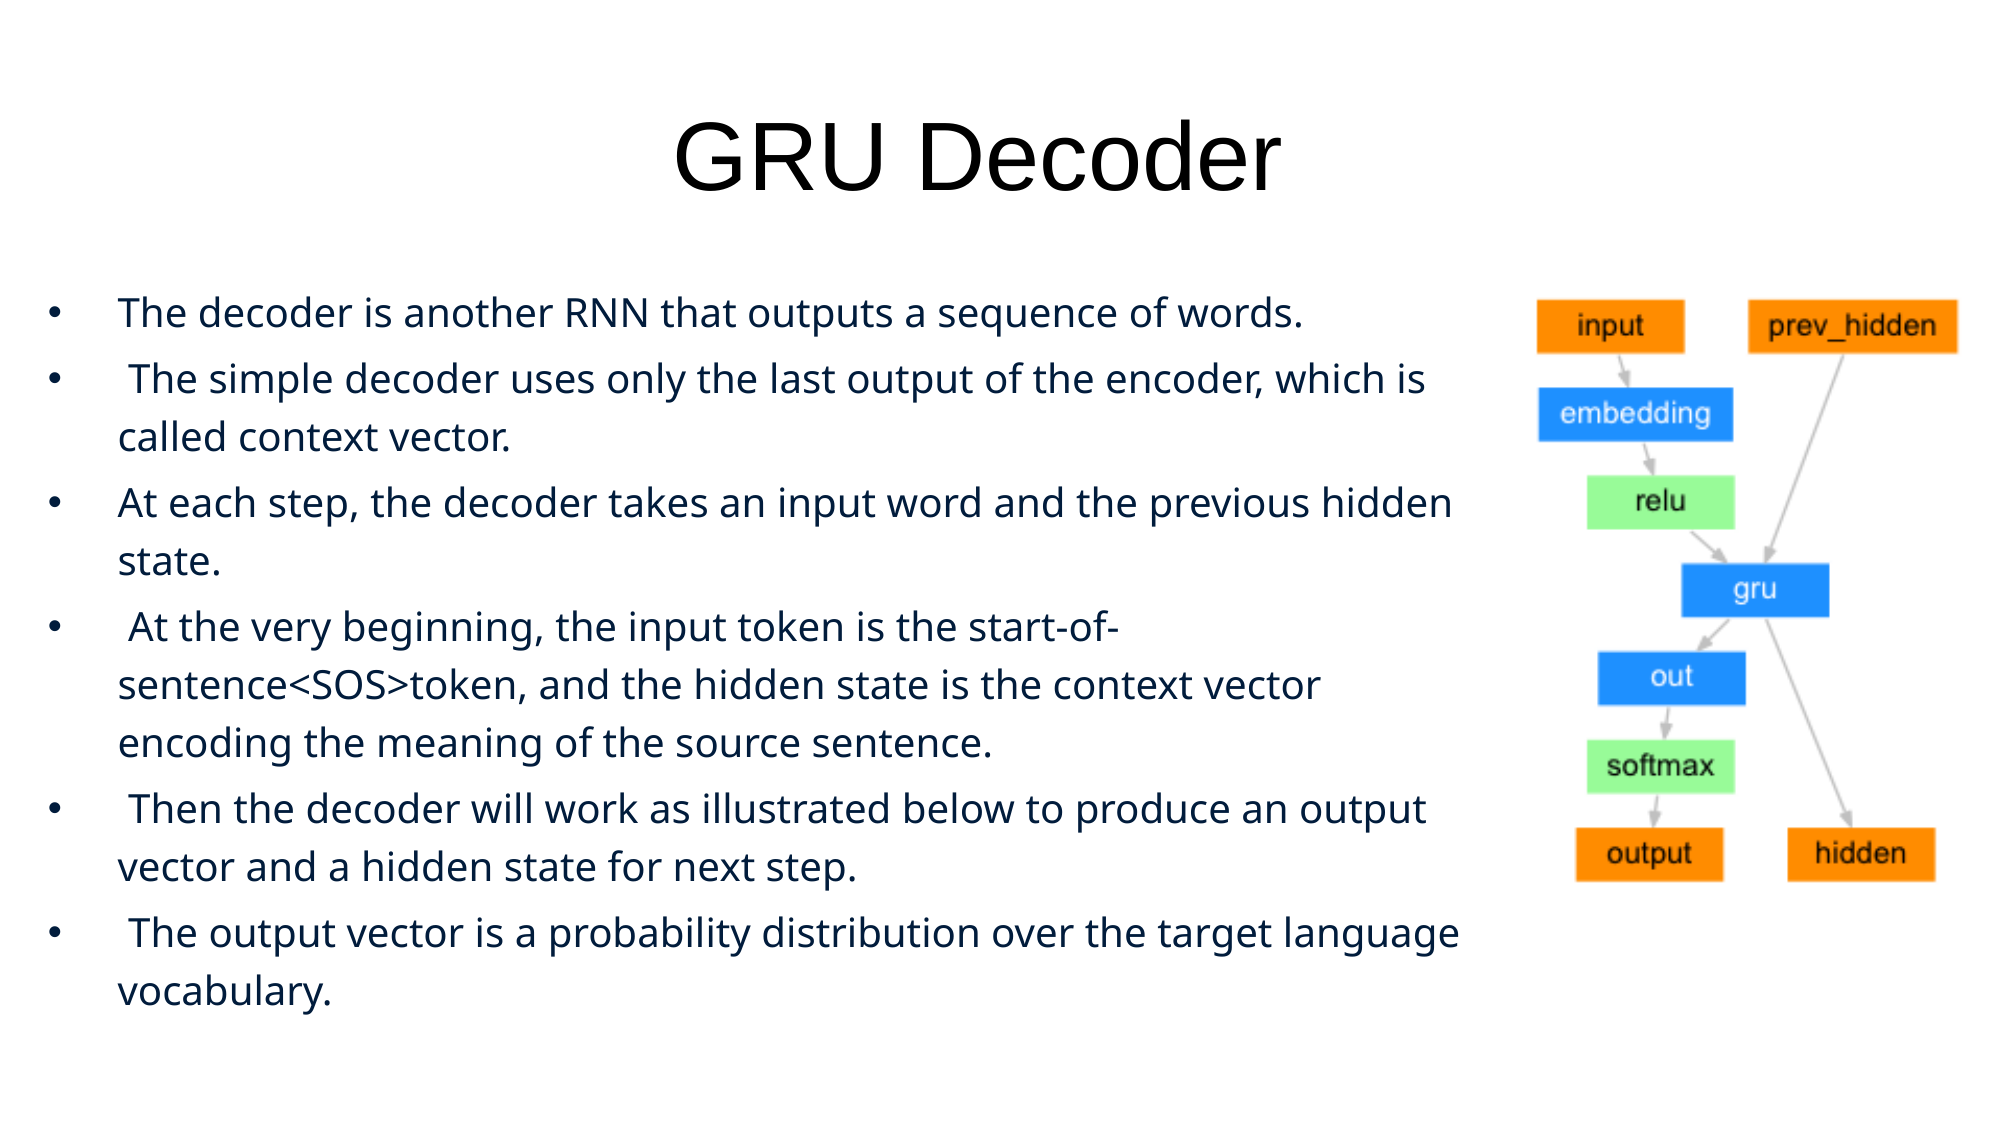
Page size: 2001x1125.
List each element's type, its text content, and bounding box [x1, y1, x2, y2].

picture [1525, 287, 1972, 895]
title GRU Decoder [55, 85, 1900, 240]
list The decoder is another RNN that outputs a sequence of words. The simple decoder uses only the last output of the encoder, which is called context vector. At each step, the decoder takes an input word and the previous hidden state. At the very beginning, the input token is the start-of-sentence<SOS>token, and the hidden state is the context vector encoding the meaning of the source sentence. Then the decoder will work as illustrated below to produce an output vector and a hidden state for next step. The output vector is a probability distribution over the target language vocabulary. [32, 270, 1508, 1031]
